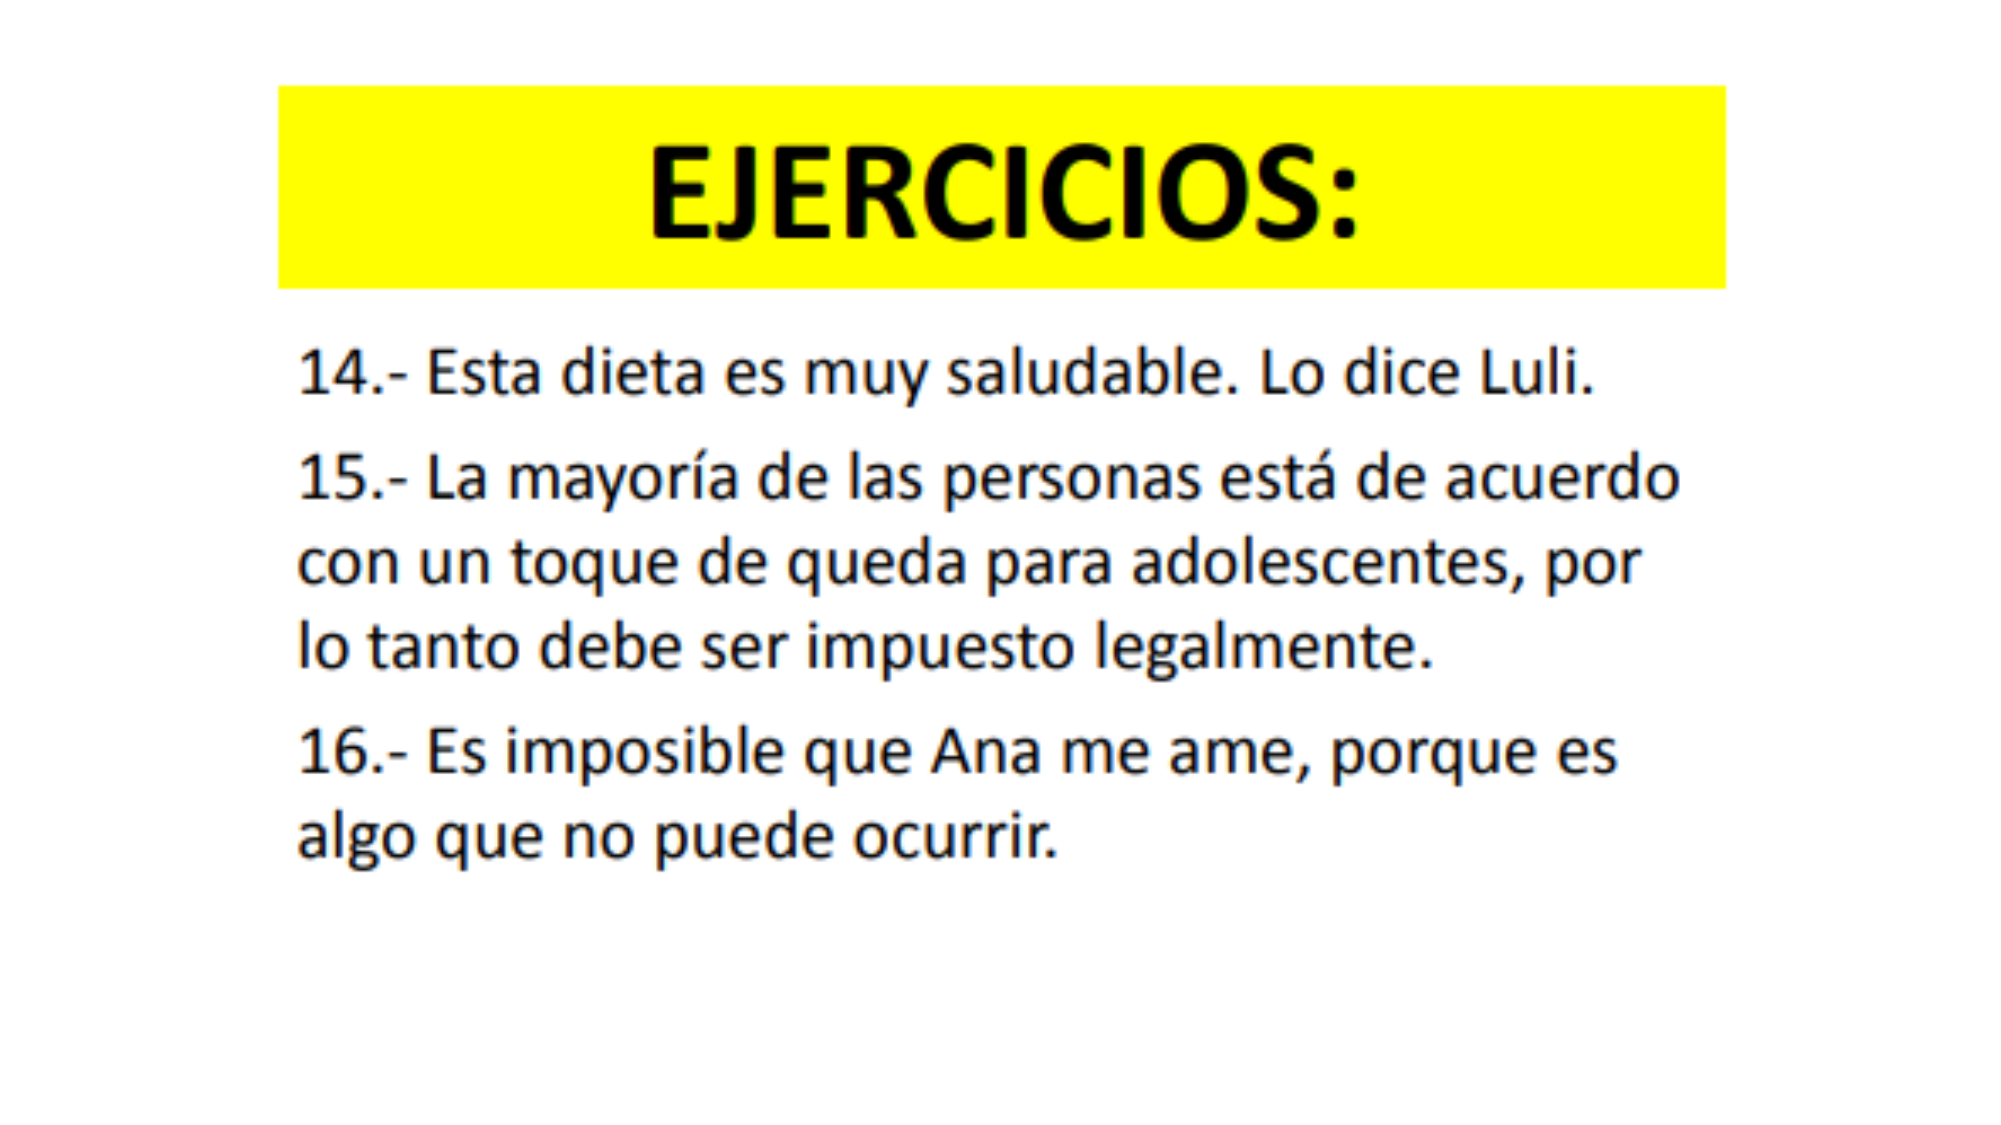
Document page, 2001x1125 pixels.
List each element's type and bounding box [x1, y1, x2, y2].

picture [222, 70, 1778, 1055]
